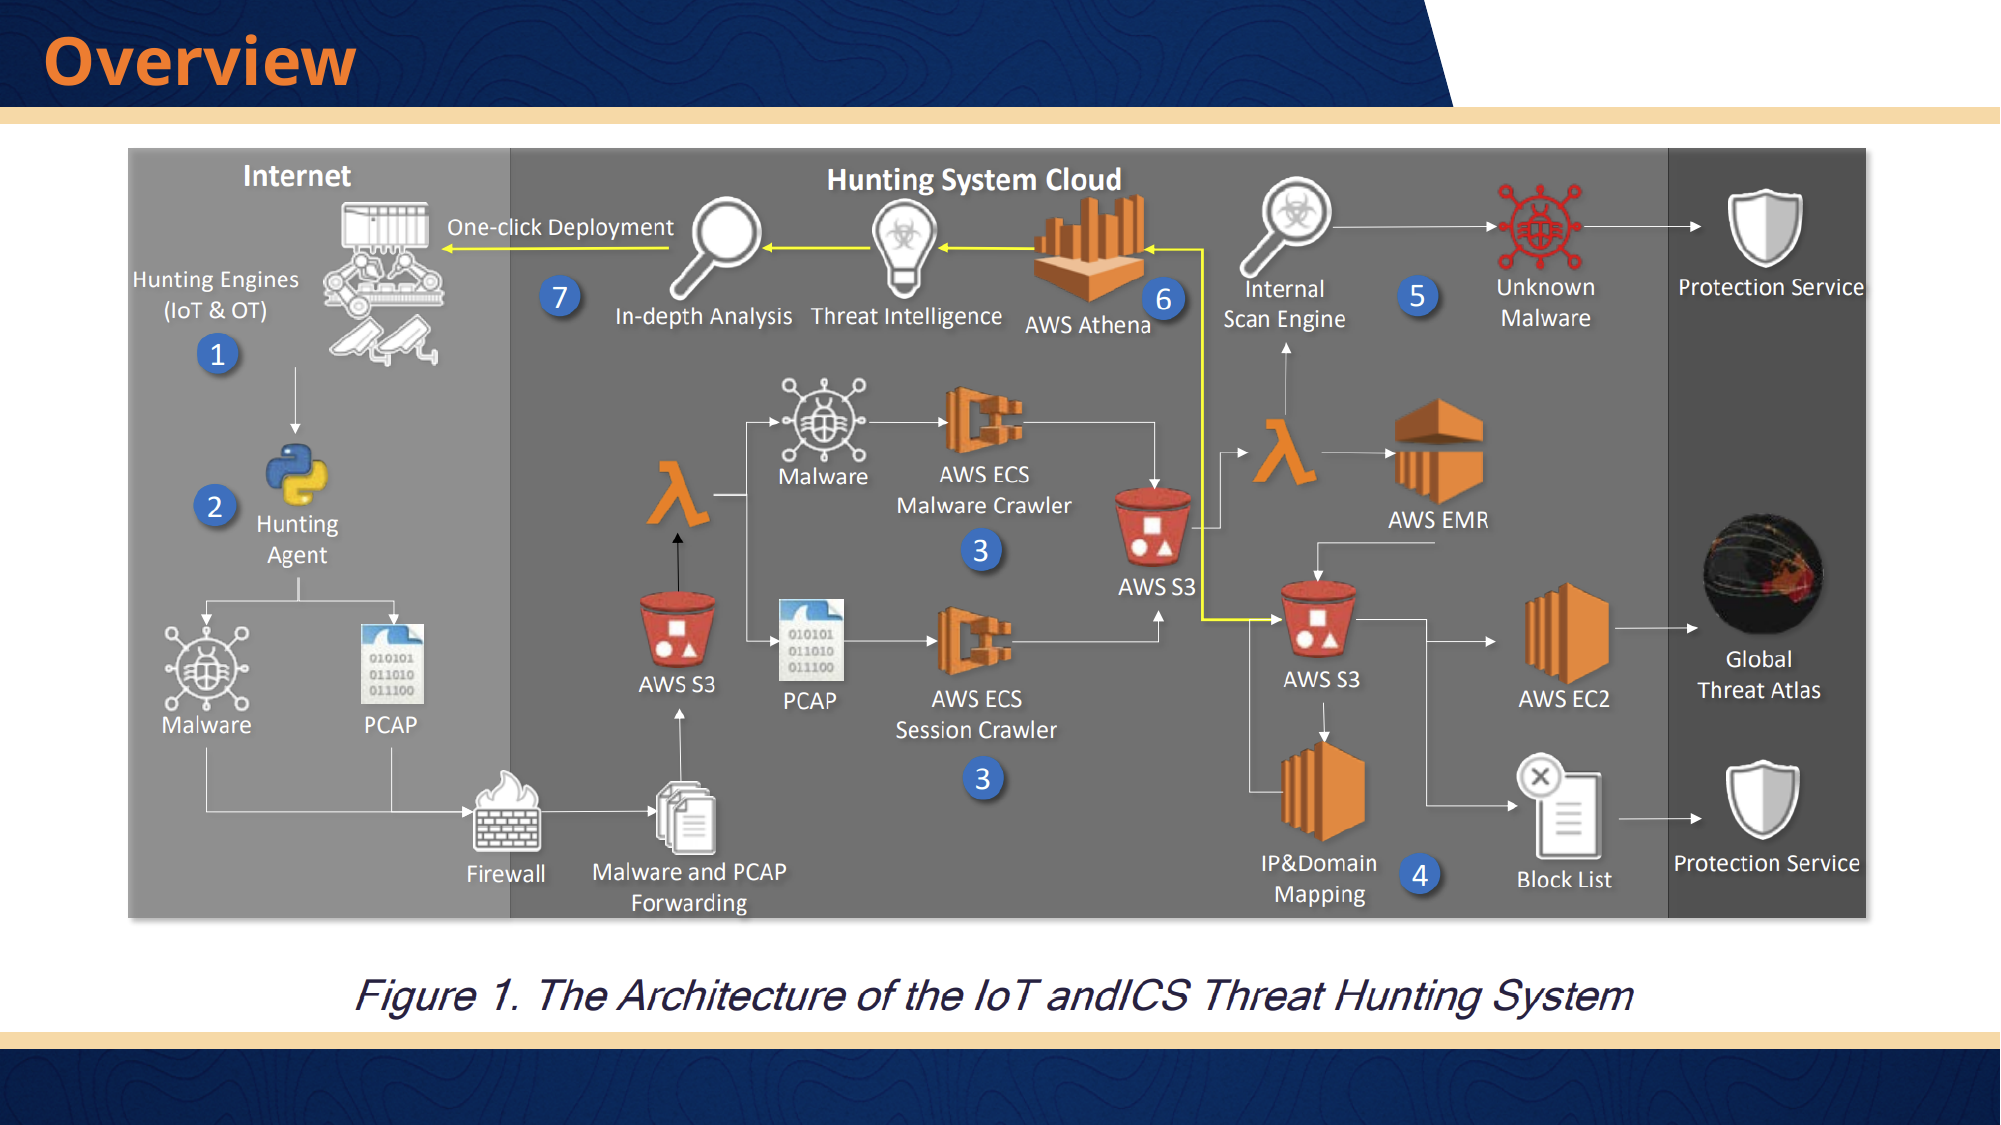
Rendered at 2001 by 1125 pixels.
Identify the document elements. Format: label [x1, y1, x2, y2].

picture [0, 1041, 2000, 1125]
picture [0, 0, 1457, 115]
picture [112, 135, 1887, 1031]
